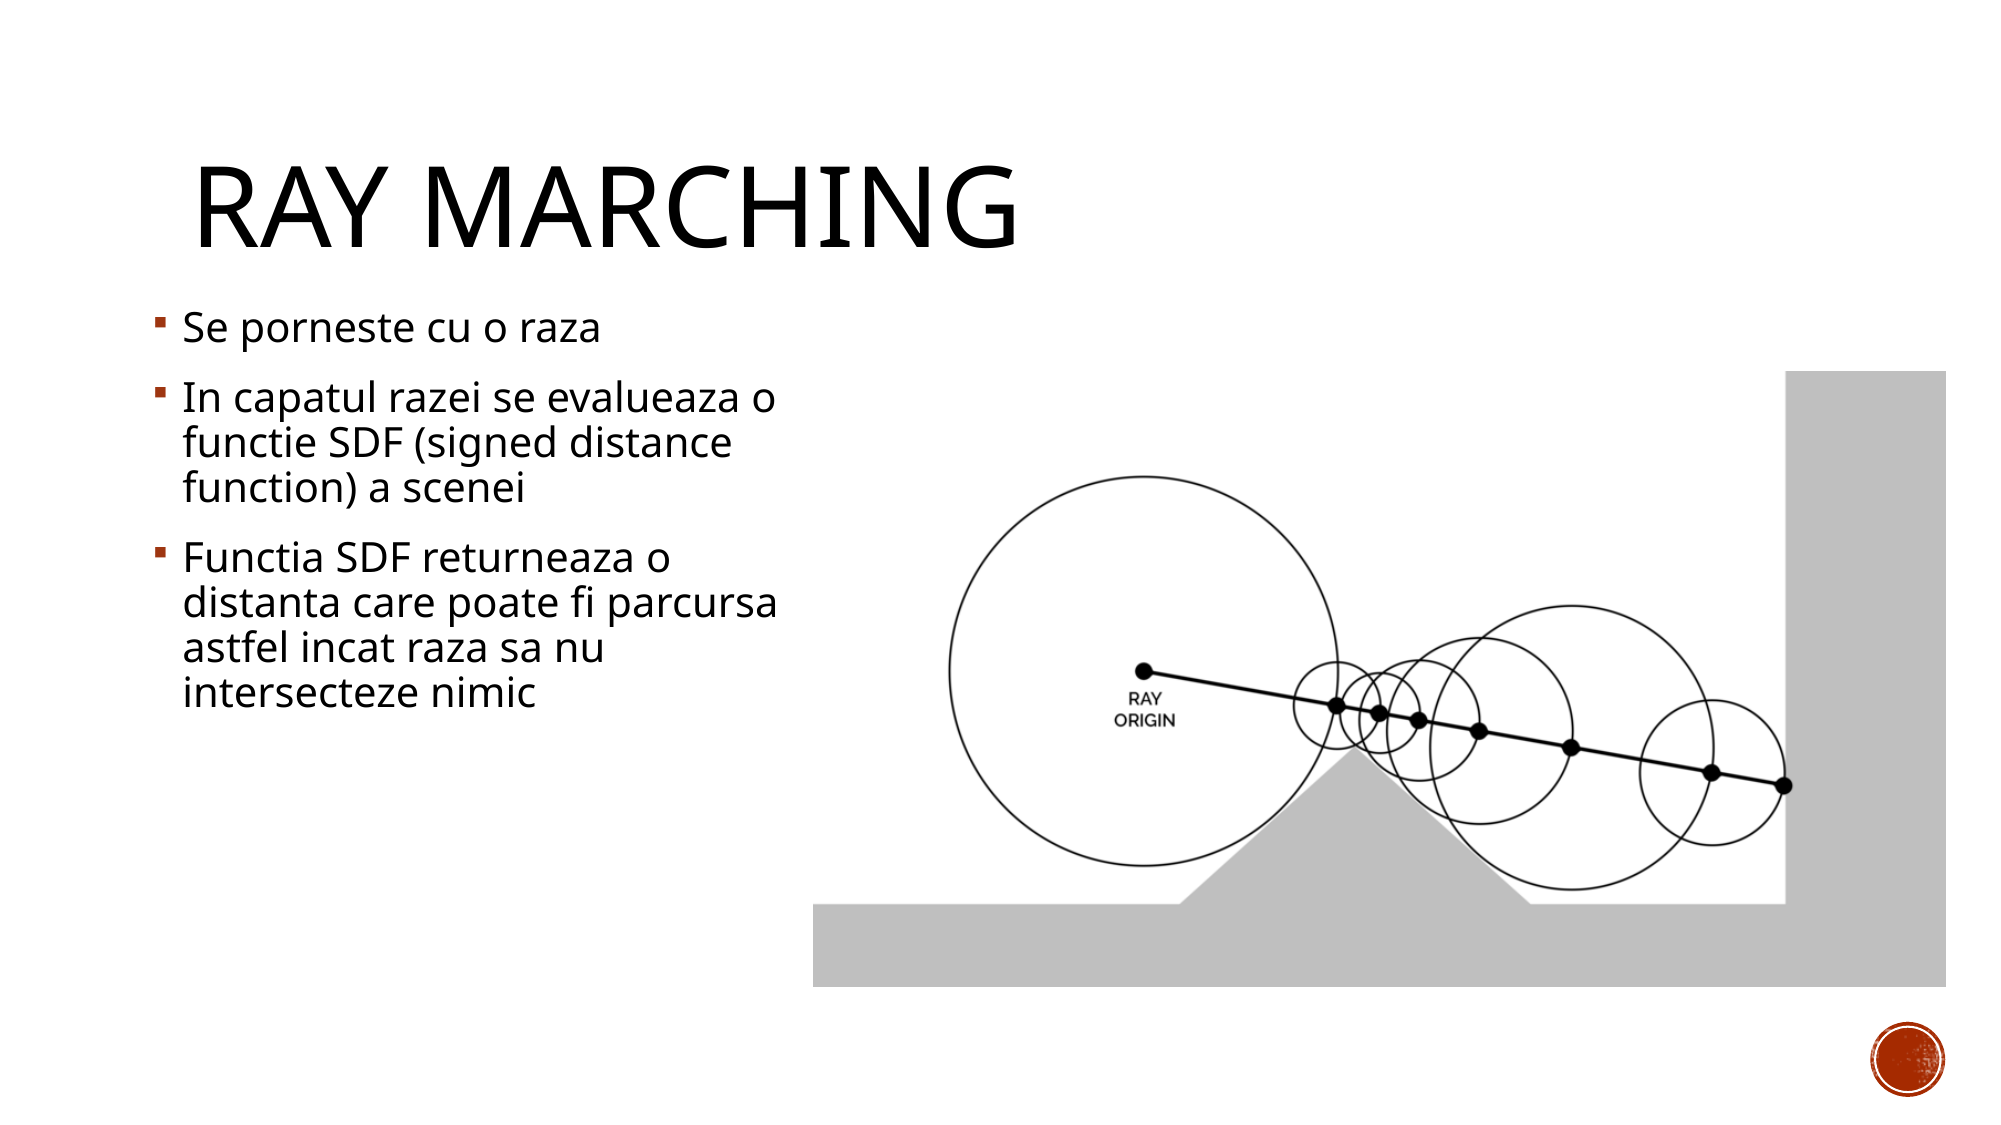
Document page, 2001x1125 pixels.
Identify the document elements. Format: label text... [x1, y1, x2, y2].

picture [813, 371, 1946, 987]
list Se porneste cu o raza In capatul razei se evalueaza o functie SDF (signed distance function) a scenei Functia SDF returneaza o distanta care poate fi parcursa astfel incat raza sa nu intersecteze nimic [137, 299, 814, 1014]
title Ray Marching [175, 79, 1826, 344]
